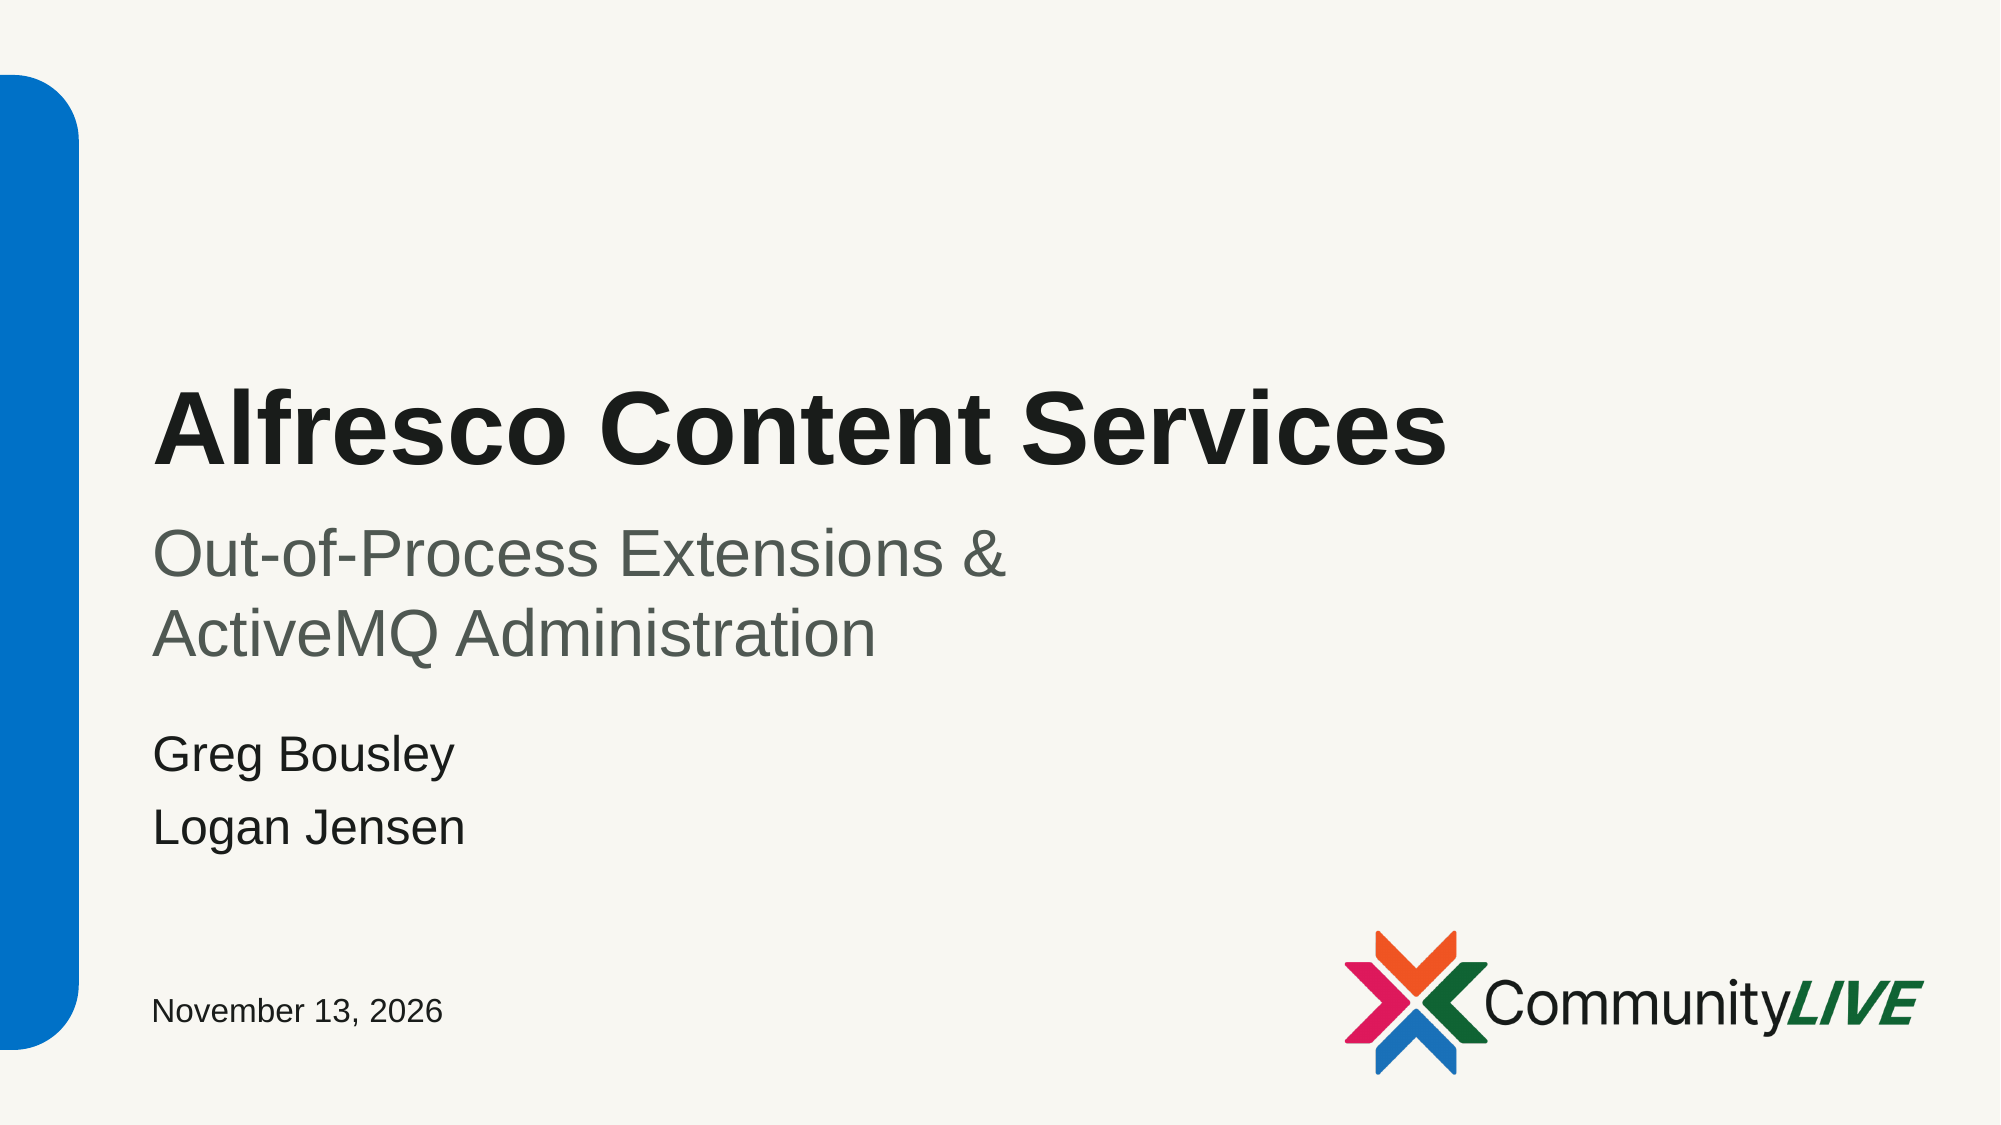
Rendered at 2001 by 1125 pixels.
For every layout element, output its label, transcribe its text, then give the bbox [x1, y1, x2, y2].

picture [1337, 923, 1932, 1082]
list Out-of-Process Extensions & ActiveMQ Administration [137, 494, 1262, 686]
title Alfresco Content Services [137, 75, 1932, 488]
list Greg Bousley Logan Jensen [137, 706, 1338, 871]
